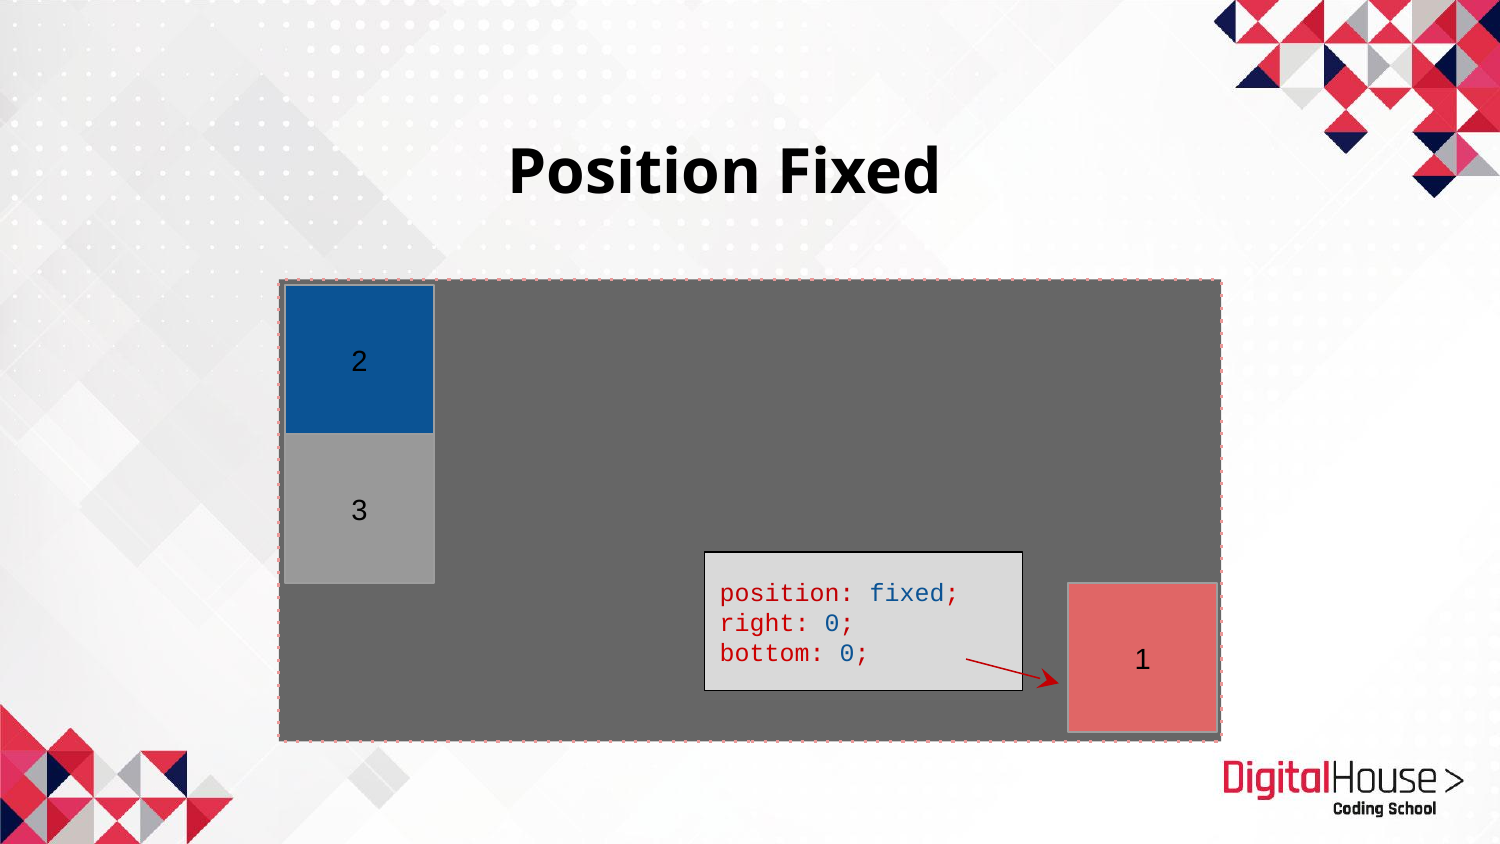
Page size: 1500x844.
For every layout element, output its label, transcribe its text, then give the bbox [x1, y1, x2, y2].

text_box 1 [1068, 583, 1218, 733]
text_box 2 [285, 285, 435, 434]
text_box position: fixed; right: 0; bottom: 0; [704, 552, 1023, 691]
picture [0, 0, 1500, 844]
text_box Position Fixed [38, 115, 1412, 221]
text_box 3 [285, 434, 435, 584]
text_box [965, 658, 1060, 684]
text_box [278, 279, 1222, 742]
